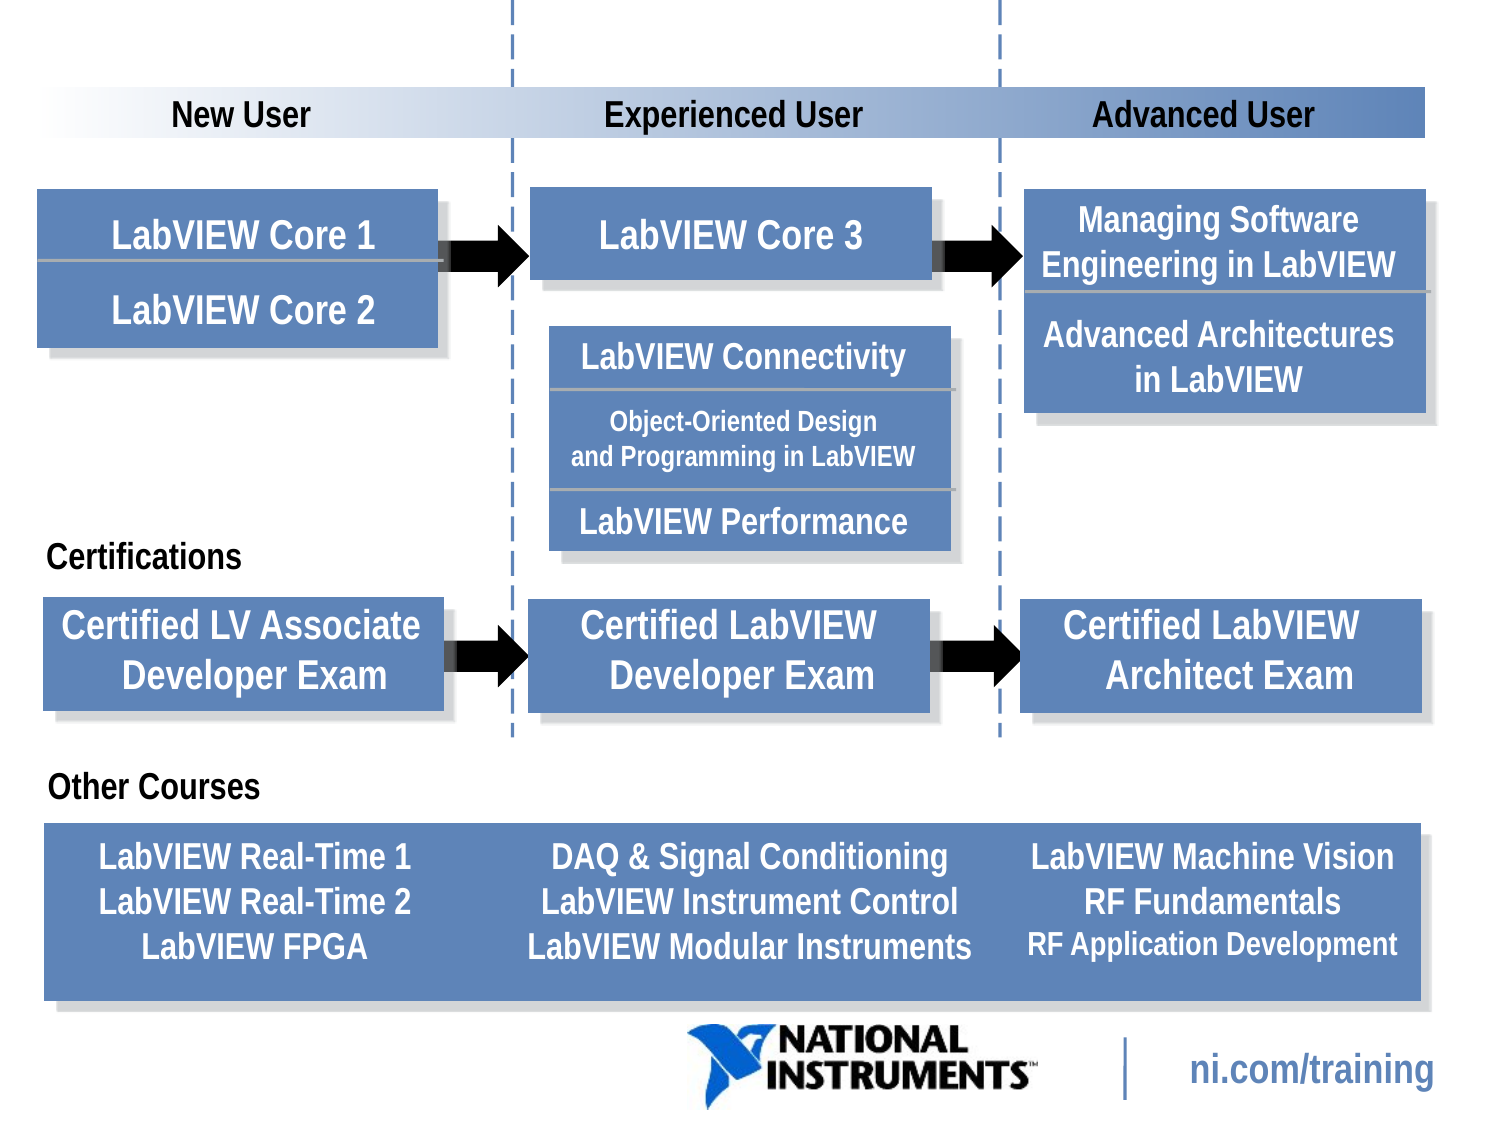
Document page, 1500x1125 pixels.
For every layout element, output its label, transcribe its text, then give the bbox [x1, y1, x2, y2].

text_box LabVIEW Real-Time 1 LabVIEW Real-Time 2 LabVIEW FPGA [47, 824, 463, 975]
text_box LabVIEW Core 3 [549, 200, 913, 265]
text_box Other Courses [32, 754, 453, 815]
text_box DAQ & Signal Conditioning LabVIEW Instrument Control LabVIEW Modular Instruments [494, 824, 1005, 975]
text_box LabVIEW Connectivity Object-Oriented Design and Programming in LabVIEW LabVIEW Performance [549, 390, 938, 489]
text_box Certified LabVIEW Architect Exam [1006, 524, 1427, 763]
text_box [938, 490, 950, 550]
text_box [1025, 292, 1425, 413]
text_box [457, 624, 518, 688]
text_box LabVIEW Connectivity Object-Oriented Design and Programming in LabVIEW LabVIEW Performance [549, 490, 938, 550]
text_box [37, 261, 438, 348]
text_box LabVIEW Core 1 LabVIEW Core 2 [62, 200, 425, 340]
text_box LabVIEW Machine Vision RF Fundamentals RF Application Development [1005, 824, 1421, 970]
text_box [45, 823, 1421, 1001]
text_box New User Experienced User Advanced User [37, 87, 1425, 138]
text_box [944, 224, 1023, 288]
text_box [531, 187, 932, 280]
text_box LabVIEW Connectivity Object-Oriented Design and Programming in LabVIEW LabVIEW Performance [549, 324, 938, 389]
text_box [1413, 189, 1425, 291]
text_box [938, 390, 950, 489]
text_box [37, 189, 438, 260]
text_box [938, 327, 950, 389]
text_box [451, 224, 530, 288]
text_box Certified LabVIEW Developer Exam [518, 524, 939, 738]
text_box Managing Software Engineering in LabVIEW Advanced Architectures in LabVIEW [1024, 187, 1413, 408]
text_box Certifications Certified LV Associate Developer Exam [31, 524, 452, 738]
picture [687, 1024, 1038, 1110]
text_box [942, 624, 1006, 688]
